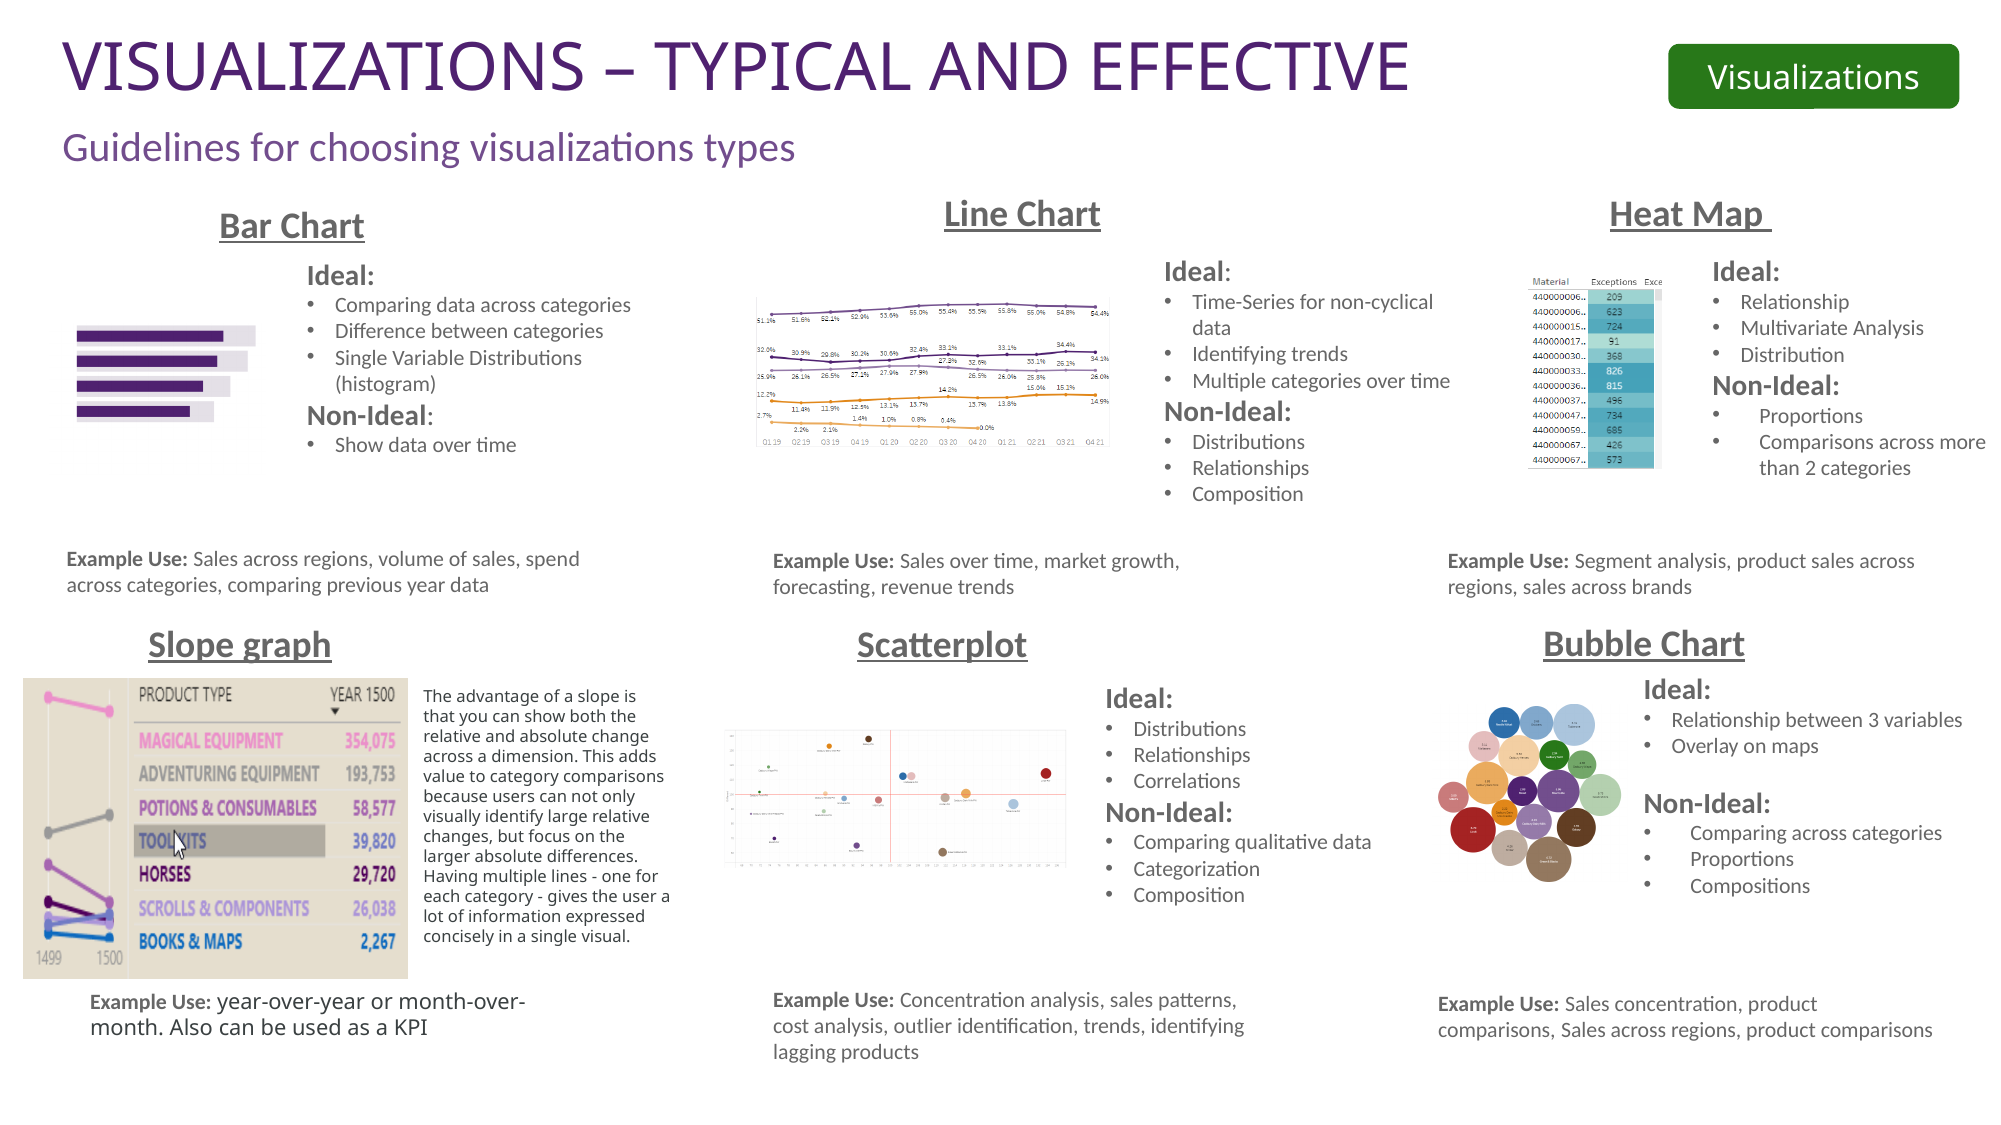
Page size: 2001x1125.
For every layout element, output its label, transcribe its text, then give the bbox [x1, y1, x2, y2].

picture [1527, 274, 1662, 470]
text_box Example Use: year-over-year or month-over-month. Also can be used as a KPI [75, 980, 605, 1048]
text_box Example Use: Sales over time, market growth, forecasting, revenue trends [758, 539, 1288, 607]
text_box Example Use: Sales concentration, product comparisons, Sales across regions, product comparisons [1423, 981, 1953, 1049]
text_box The advantage of a slope is that you can show both the relative and absolute change across a dimension. This adds value to category comparisons because users can not only visually identify large relative changes, but focus on the larger absolute differences. Having multiple lines - one for each category - gives the user a lot of information expressed concisely in a single visual. [408, 678, 688, 980]
text_box Ideal: Distributions Relationships Correlations Non-Ideal: Comparing qualitative data Categorization Composition [1090, 672, 1396, 967]
text_box Ideal: Comparing data across categories Difference between categories Single Variable Distributions (histogram) Non-Ideal: Show data over time [292, 248, 688, 465]
picture [724, 729, 1067, 868]
text_box Example Use: Concentration analysis, sales patterns, cost analysis, outlier identification, trends, identifying lagging products [758, 978, 1288, 1072]
text_box Scatterplot [673, 612, 1212, 673]
text_box Ideal: Relationship Multivariate Analysis Distribution Non-Ideal: Proportions Comparisons across more than 2 categories [1697, 245, 2000, 514]
text_box Example Use: Segment analysis, product sales across regions, sales across brands [1433, 539, 1963, 607]
text_box Example Use: Sales across regions, volume of sales, spend across categories, comparing previous year data [51, 537, 629, 605]
picture [23, 678, 408, 979]
text_box Line Chart [754, 181, 1292, 242]
text_box Ideal: Time-Series for non-cyclical data Identifying trends Multiple categories over time Non-Ideal: Distributions Relationships Composition [1149, 245, 1488, 540]
picture [755, 297, 1110, 447]
text_box Slope graph [0, 612, 509, 673]
title Visualizations – TYPICAL AND EFFECTIVE [62, 24, 1938, 105]
text_box Bubble Chart [1375, 612, 1914, 672]
text_box Bar Chart [23, 193, 561, 253]
text_box Ideal: Relationship between 3 variables Overlay on maps Non-Ideal: Comparing across categories Proportions Compositions [1628, 662, 1997, 905]
text_box Heat Map [1421, 181, 1960, 242]
list Guidelines for choosing visualizations types [62, 120, 1938, 180]
text_box Visualizations [1668, 43, 1960, 109]
picture [1432, 704, 1628, 882]
picture [49, 323, 266, 475]
